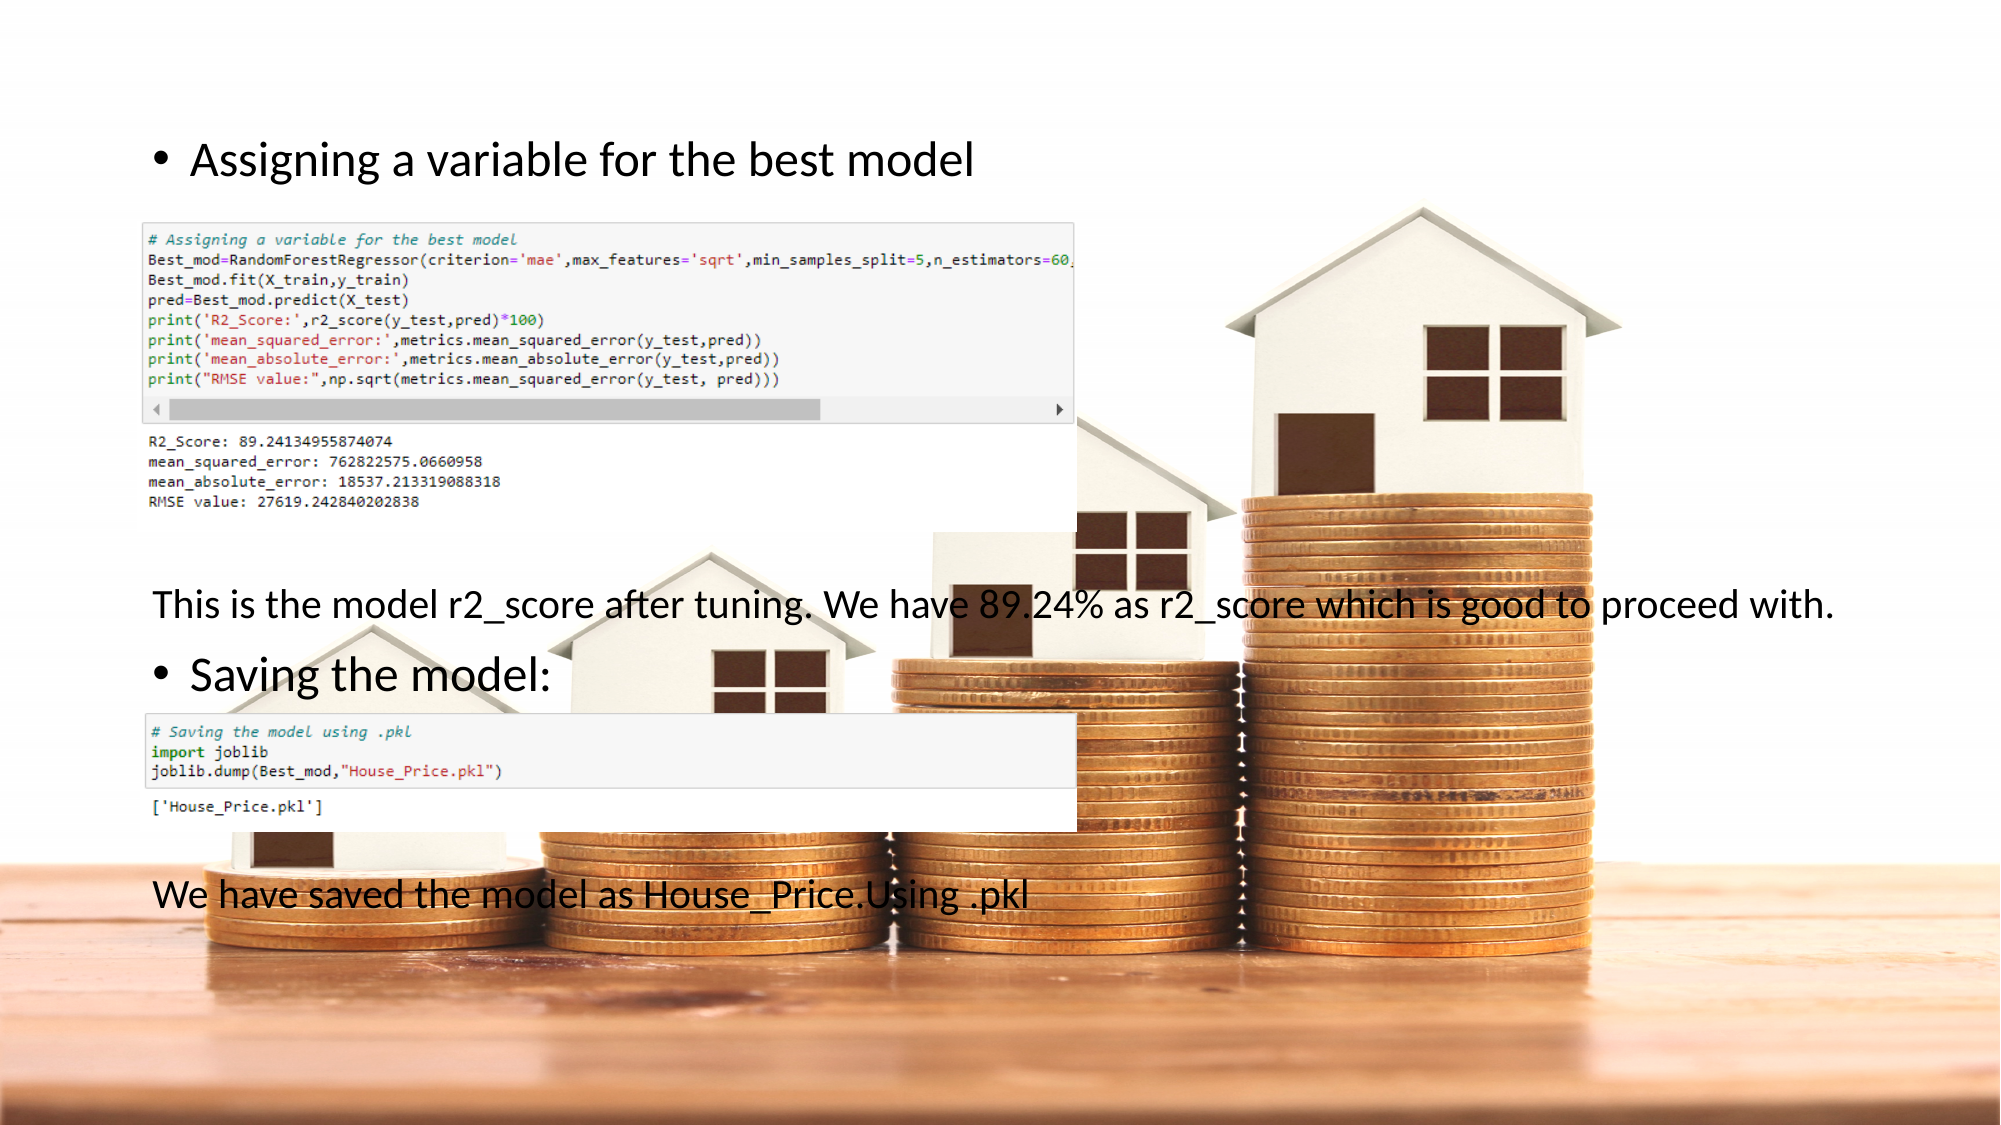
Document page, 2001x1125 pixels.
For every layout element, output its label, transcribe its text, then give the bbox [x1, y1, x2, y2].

picture [0, 0, 2000, 1125]
list Assigning a variable for the best model This is the model r2_score after tuning. We have 89.24% as r2_score which is good to proceed with. Saving the model: We have saved the model as House_Price.Using .pkl [137, 125, 1863, 1014]
